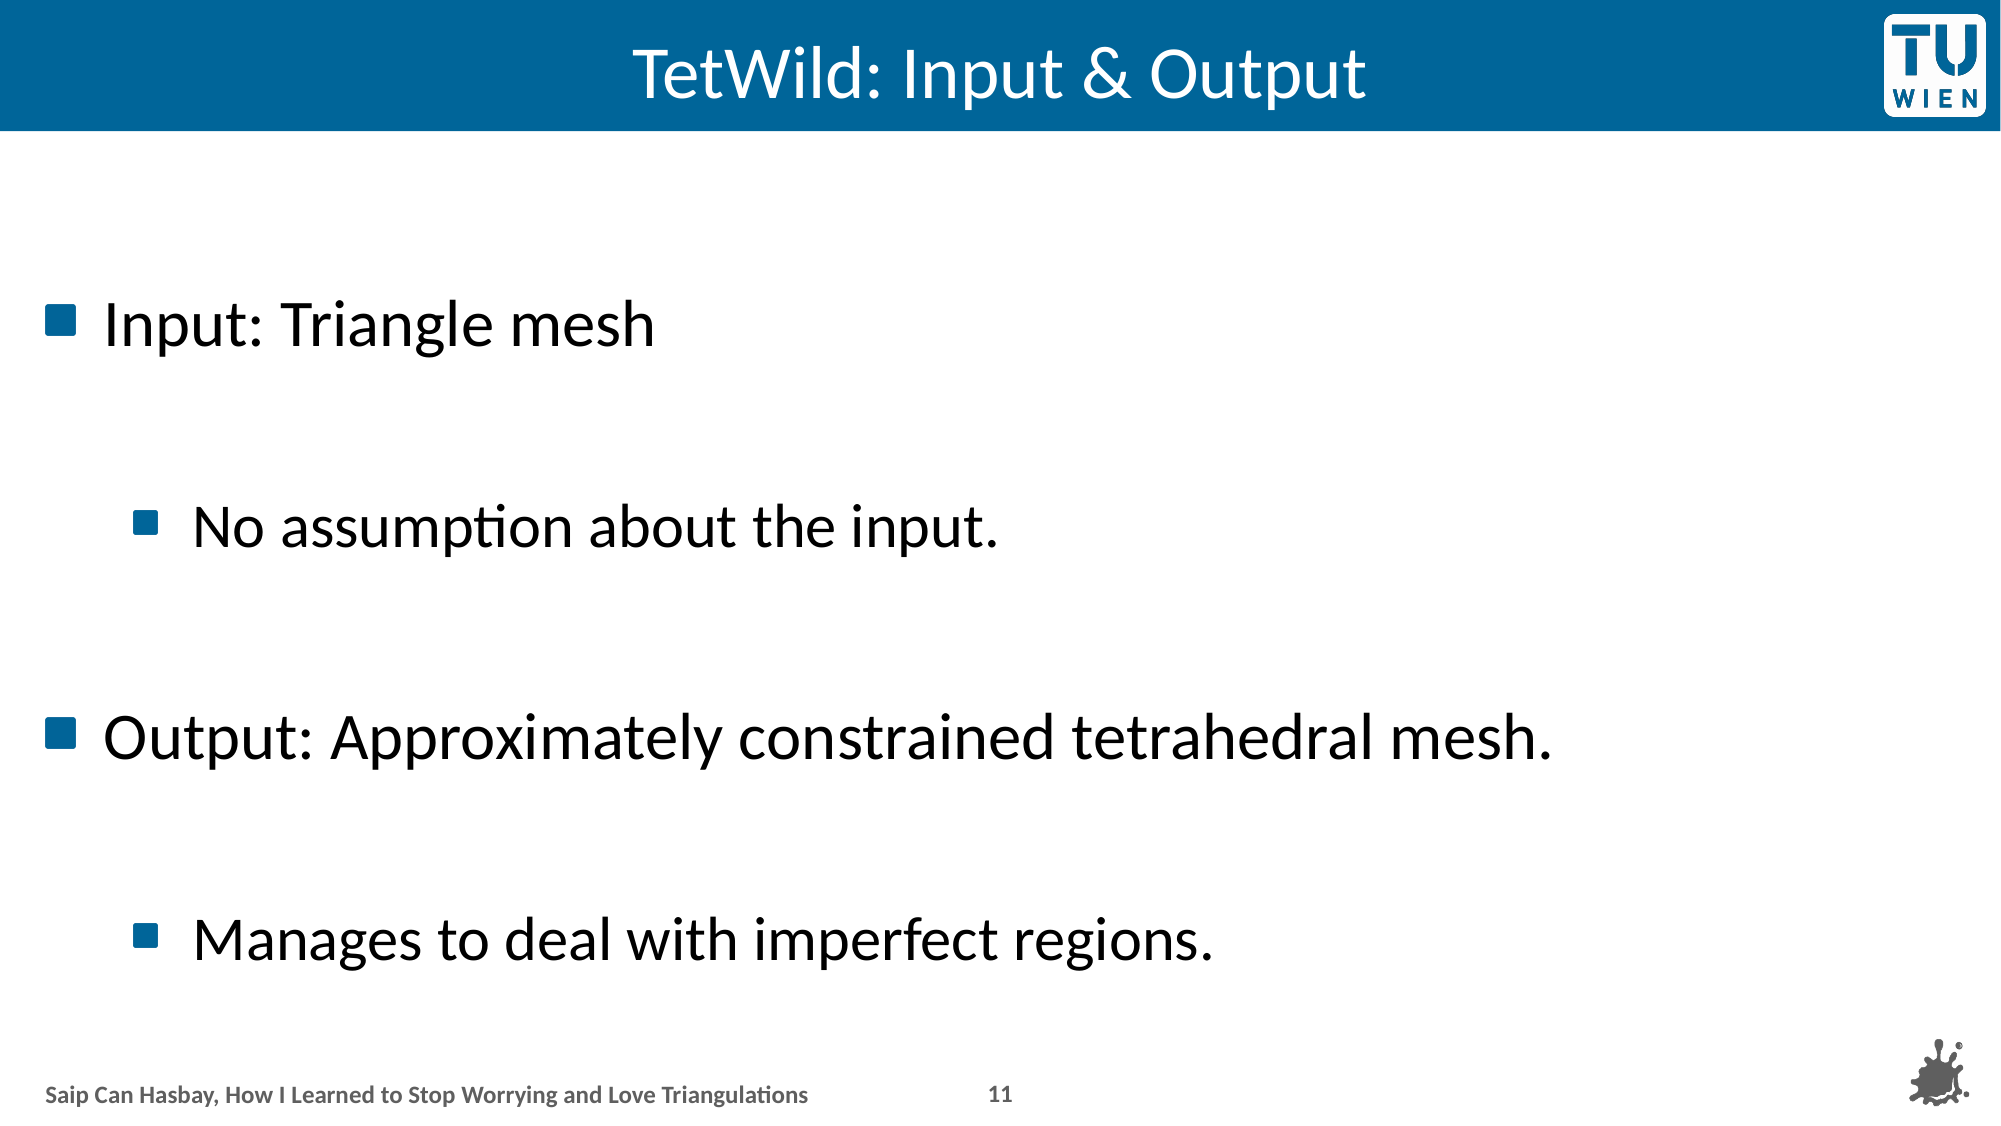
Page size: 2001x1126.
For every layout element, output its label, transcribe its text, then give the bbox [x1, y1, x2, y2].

footer Saip Can Hasbay, How I Learned to Stop Worrying and Love Triangulations [25, 1068, 837, 1119]
slide_number 11 [881, 1067, 1119, 1119]
list Input: Triangle mesh No assumption about the input. Output: Approximately constrained tetrahedral mesh. Manages to deal with imperfect regions. [25, 149, 1970, 1049]
picture [1885, 15, 1985, 116]
title TetWild: Input & Output [137, 6, 1863, 132]
